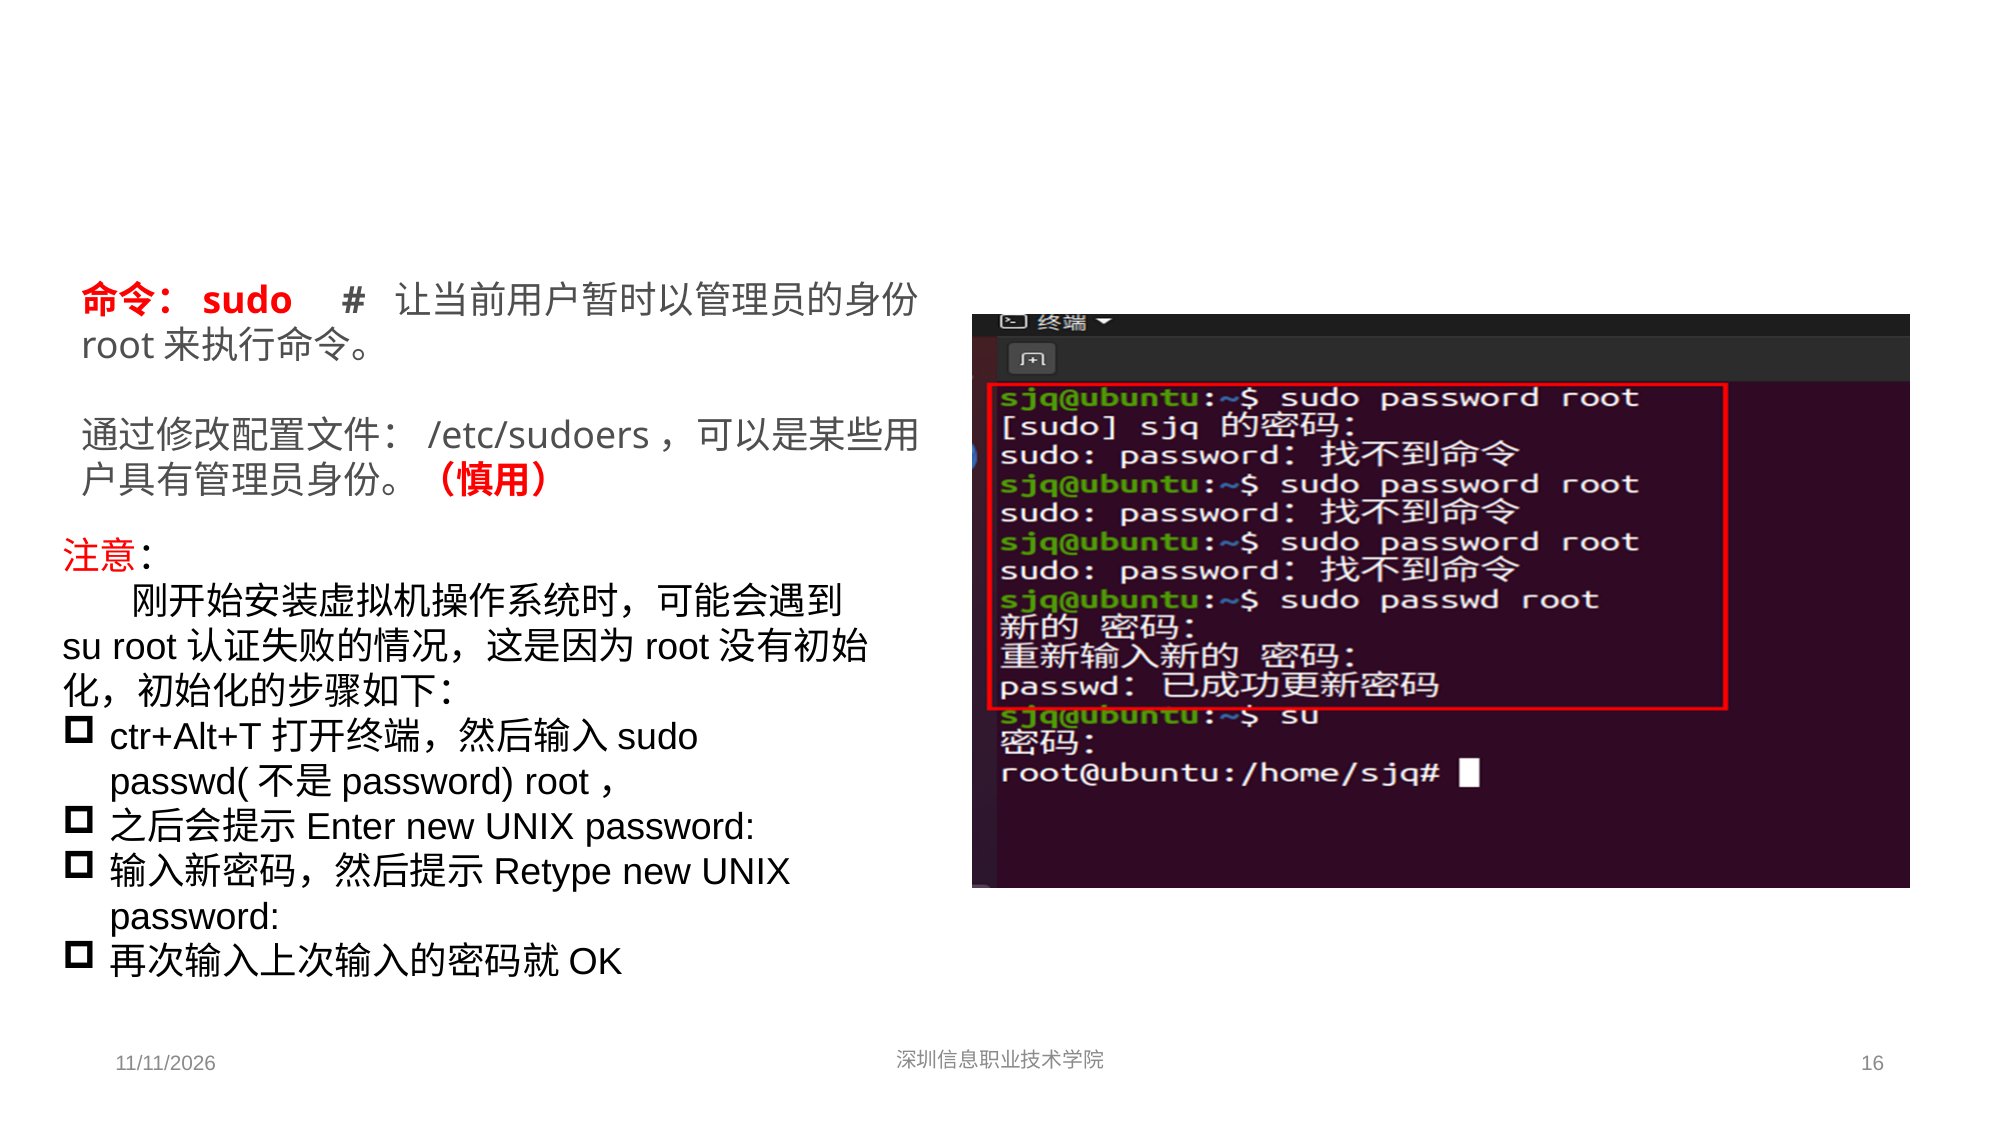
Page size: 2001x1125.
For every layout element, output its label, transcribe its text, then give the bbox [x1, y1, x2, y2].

text_box 注意： 刚开始安装虚拟机操作系统时，可能会遇到su root认证失败的情况，这是因为root没有初始化，初始化的步骤如下： ctr+Alt+T打开终端，然后输入sudo passwd(不是password) root， 之后会提示Enter new UNIX password: 输入新密码，然后提示Retype new UNIX password: 再次输入上次输入的密码就OK [47, 524, 897, 990]
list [972, 314, 1910, 888]
slide_number 16 [1456, 1035, 1900, 1088]
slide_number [100, 1035, 544, 1088]
footer 深圳信息职业技术学院 [675, 1035, 1325, 1088]
text_box 命令：sudo # 让当前用户暂时以管理员的身份root来执行命令。 通过修改配置文件：/etc/sudoers，可以是某些用户具有管理员身份。（慎用） [66, 268, 939, 508]
